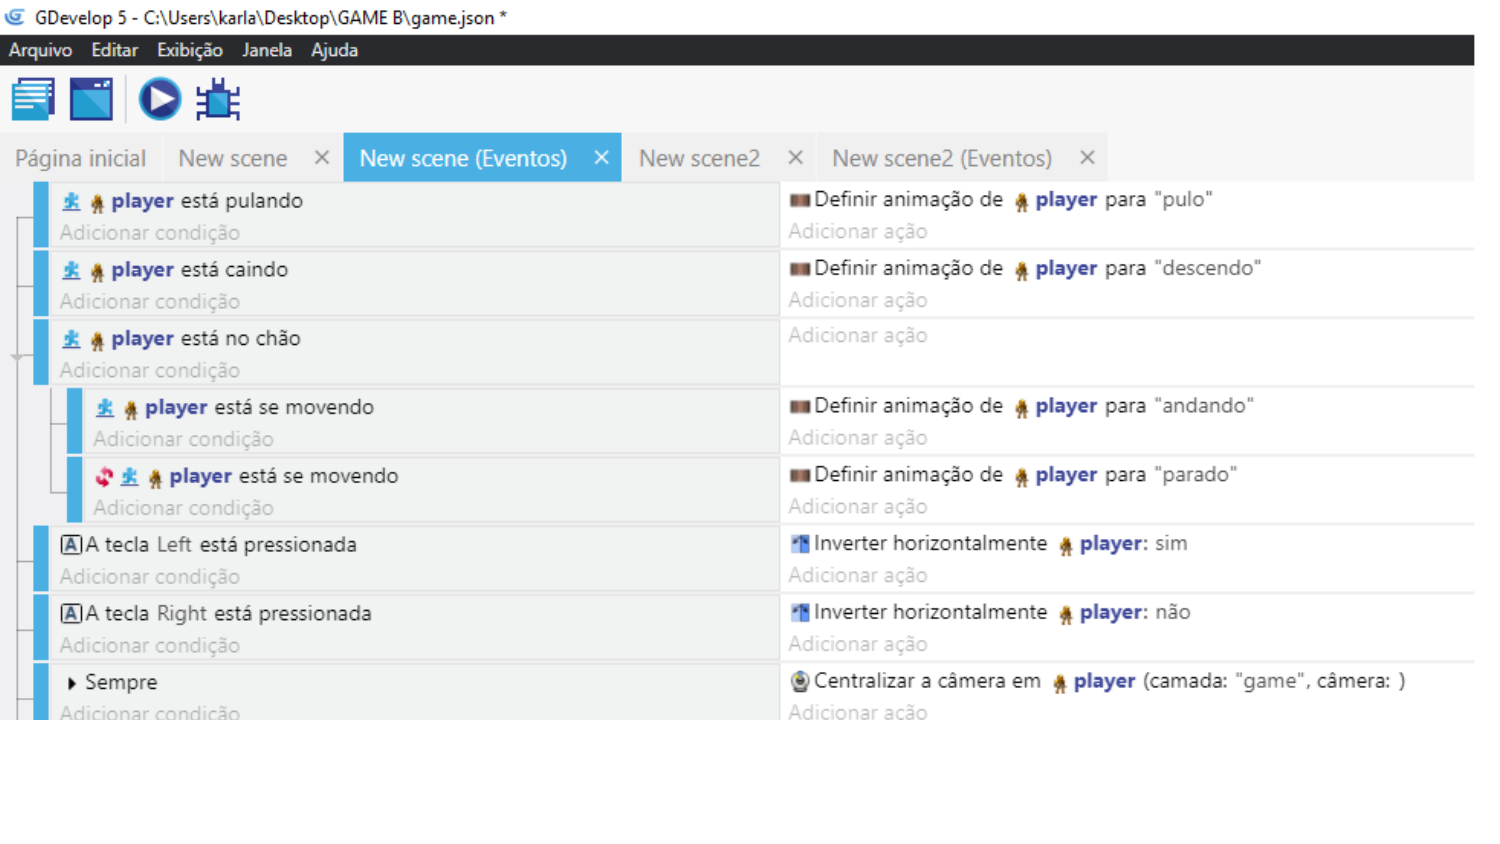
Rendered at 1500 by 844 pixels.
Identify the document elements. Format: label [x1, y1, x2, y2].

picture [0, 0, 1475, 720]
